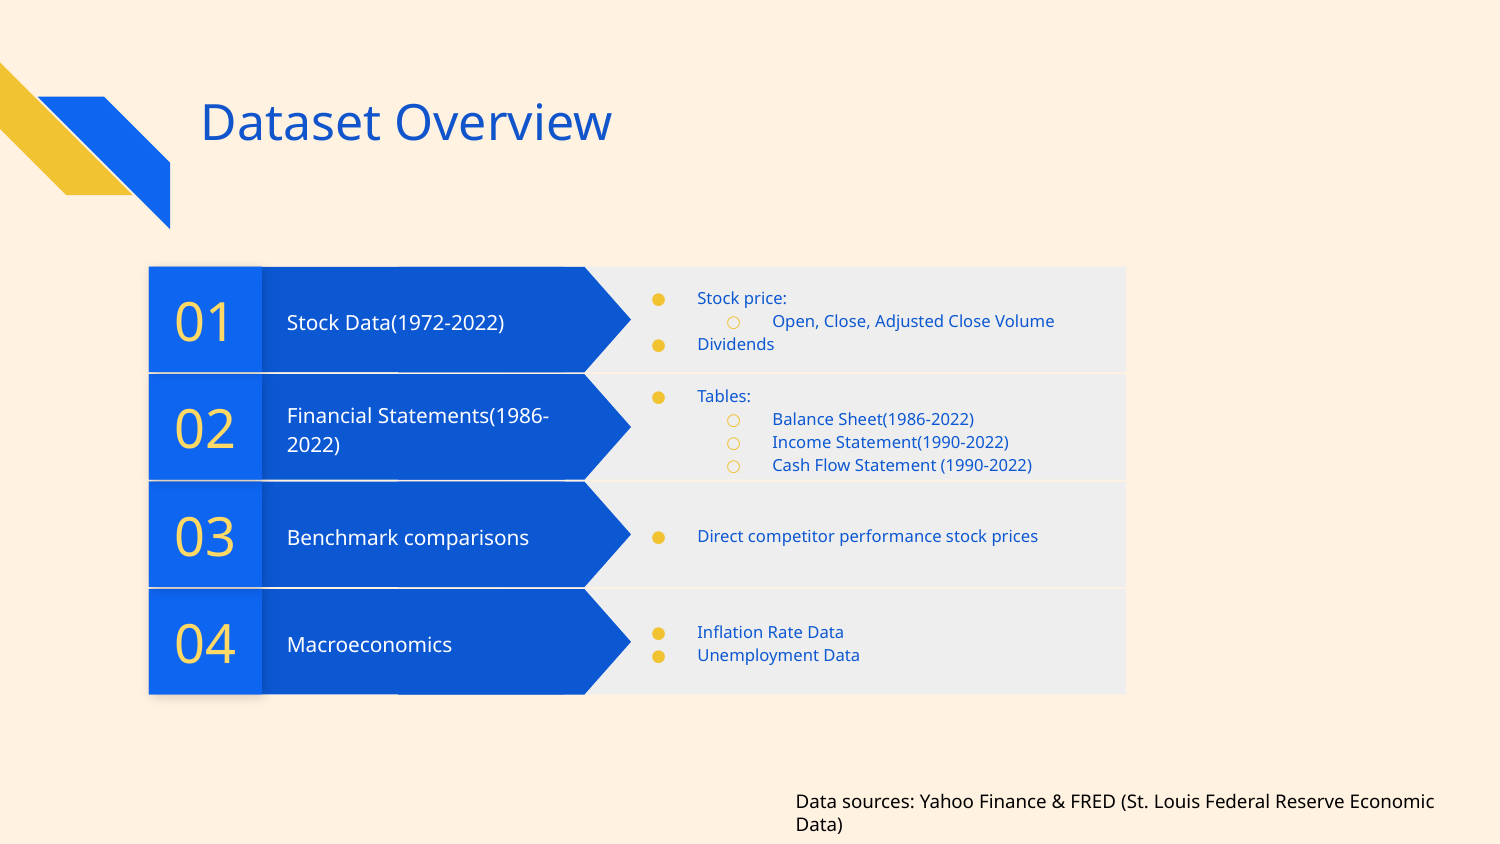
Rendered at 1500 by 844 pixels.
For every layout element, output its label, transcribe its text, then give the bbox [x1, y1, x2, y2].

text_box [148, 595, 1127, 695]
text_box Data sources: Yahoo Finance & FRED (St. Louis Federal Reserve Economic Data) [780, 774, 1465, 844]
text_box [148, 266, 1127, 373]
title Dataset Overview [185, 74, 1341, 225]
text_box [148, 380, 1127, 480]
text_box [148, 487, 1127, 588]
